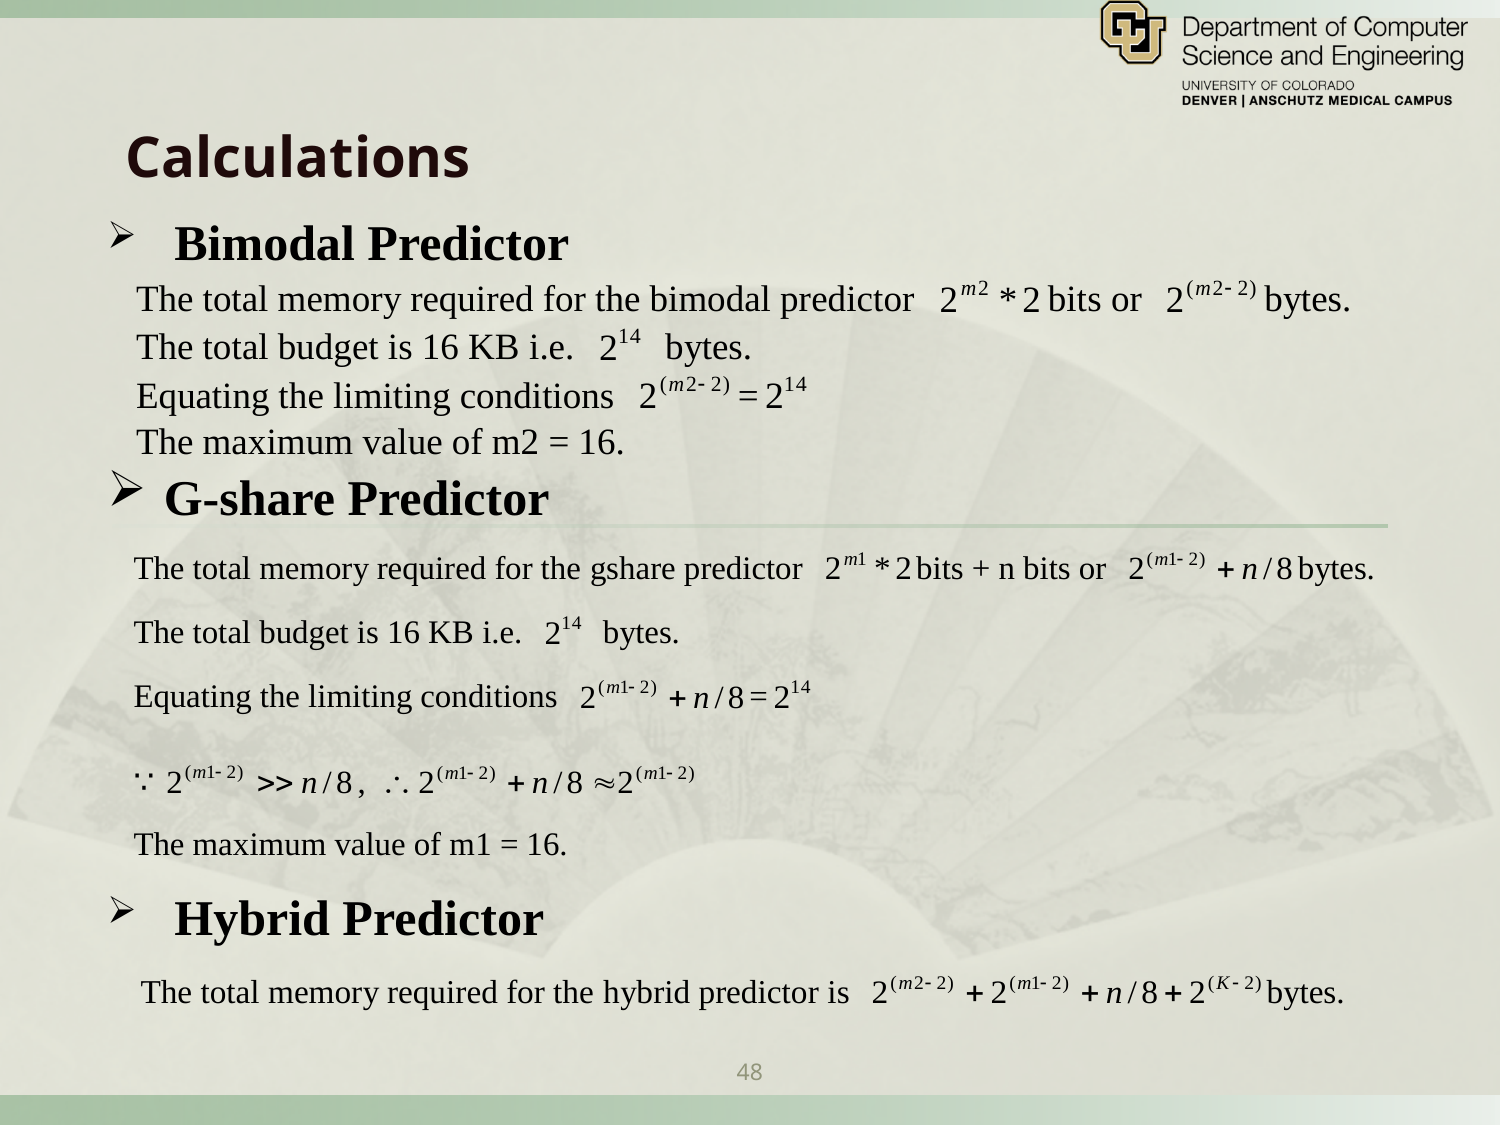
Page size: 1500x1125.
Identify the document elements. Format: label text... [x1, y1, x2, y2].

text_box Calculations [114, 108, 1181, 195]
picture [113, 522, 1475, 867]
picture [1098, 0, 1469, 109]
picture [140, 946, 1500, 1035]
text_box Bimodal Predictor G-share Predictor Hybrid Predictor [92, 202, 1402, 1125]
picture [113, 271, 1500, 466]
